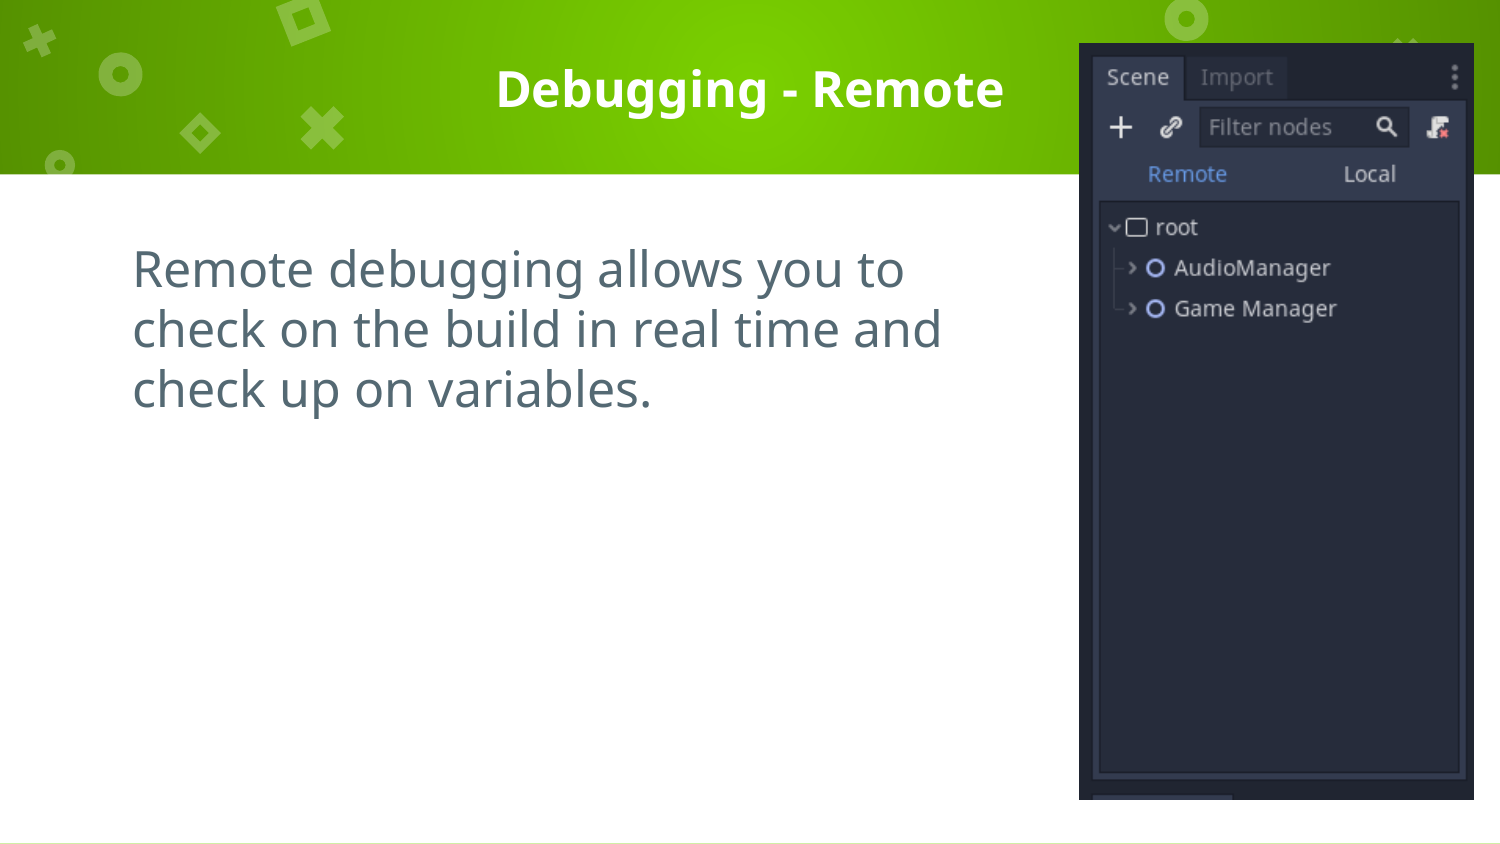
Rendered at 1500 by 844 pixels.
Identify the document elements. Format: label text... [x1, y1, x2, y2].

picture [1079, 43, 1474, 801]
list Remote debugging allows you to check on the build in real time and check up on variables. [117, 222, 965, 808]
title Debugging - Remote [75, 0, 1425, 175]
